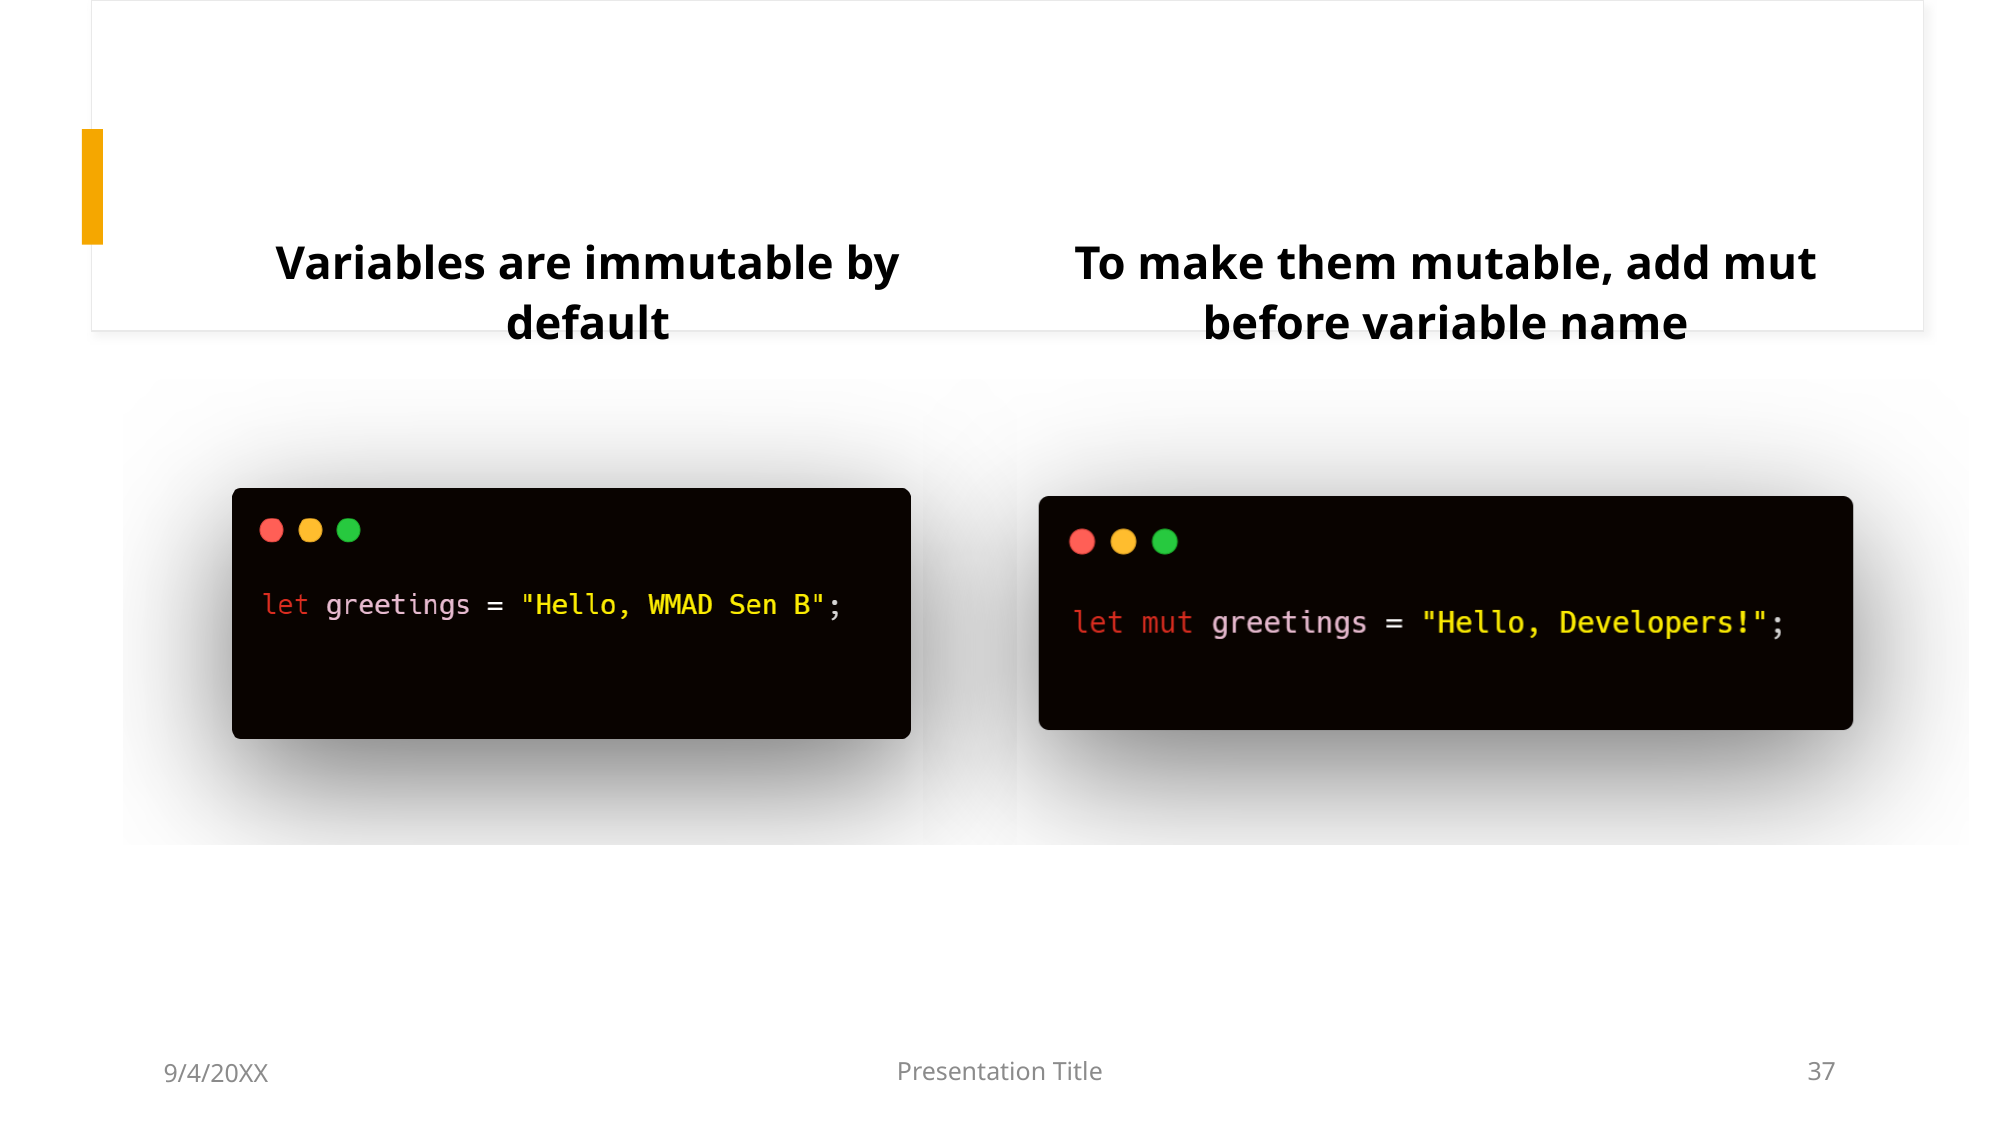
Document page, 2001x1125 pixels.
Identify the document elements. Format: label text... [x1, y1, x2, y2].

list To make them mutable, add mut before variable name [1041, 221, 1851, 357]
slide_number 37 [1401, 1042, 1851, 1103]
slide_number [148, 1042, 599, 1103]
list Variables are immutable by default [183, 221, 993, 357]
footer Presentation Title [662, 1042, 1338, 1103]
picture [123, 379, 1969, 845]
